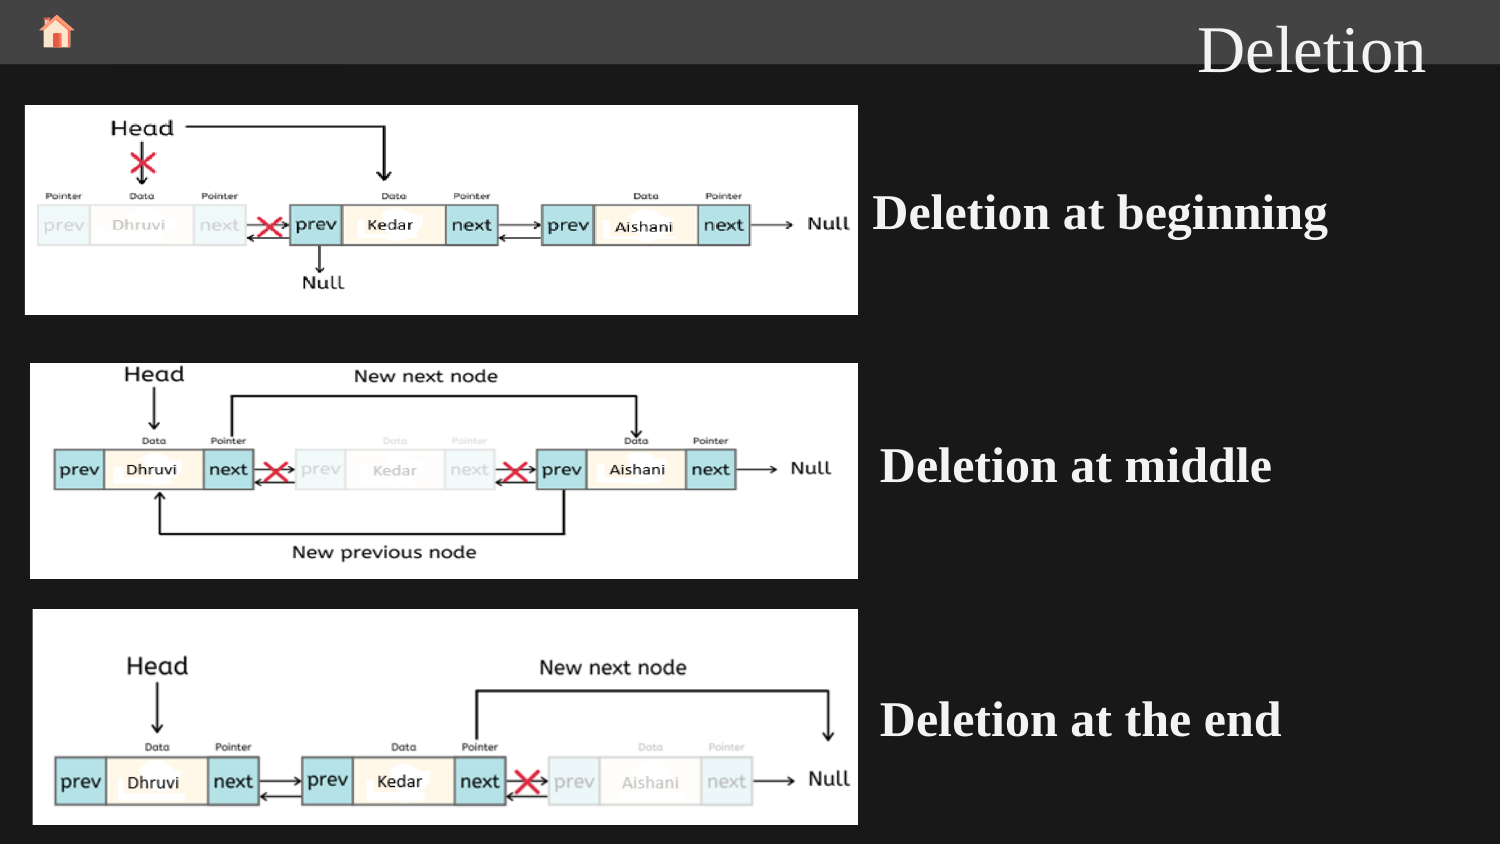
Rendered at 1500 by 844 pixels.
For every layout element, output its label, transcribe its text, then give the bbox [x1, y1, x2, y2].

text_box [575, 0, 806, 65]
text_box [1037, 0, 1268, 65]
text_box [806, 0, 1037, 65]
picture [24, 105, 859, 315]
text_box [1268, 0, 1500, 65]
text_box [0, 0, 114, 64]
text_box Deletion [1170, 14, 1463, 48]
picture [29, 363, 859, 579]
text_box [114, 0, 344, 65]
picture [32, 609, 859, 825]
text_box Deletion at the end [865, 678, 1355, 754]
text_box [38, 14, 75, 48]
text_box Deletion at beginning [862, 171, 1347, 247]
text_box Deletion at middle [865, 425, 1355, 501]
text_box [344, 0, 575, 65]
